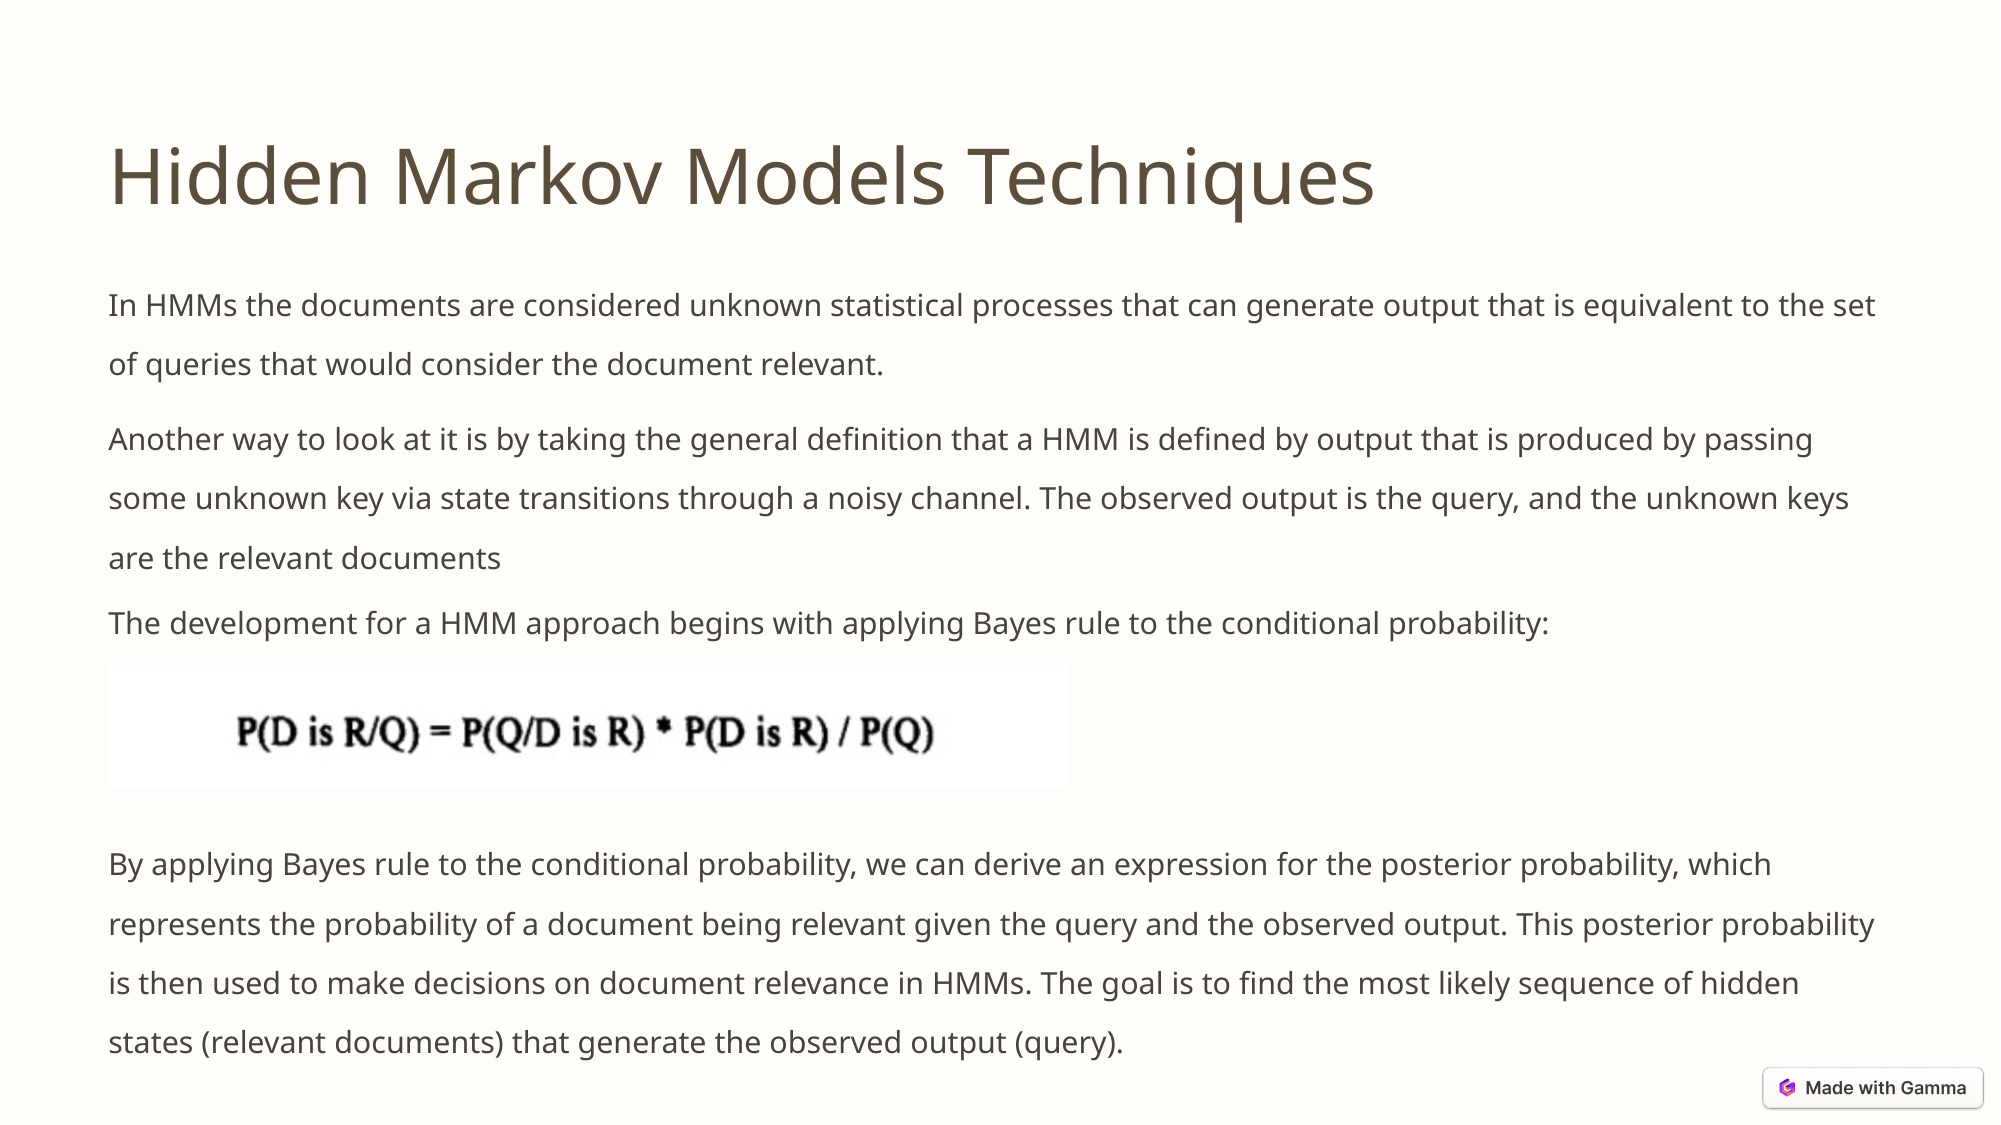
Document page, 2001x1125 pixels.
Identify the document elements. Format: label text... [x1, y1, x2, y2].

text_box Another way to look at it is by taking the general definition that a HMM is defined by output that is produced by passing some unknown key via state transitions through a noisy channel. The observed output is the query, and the unknown keys are the relevant documents [108, 397, 1892, 546]
picture [1755, 1059, 1991, 1116]
text_box Hidden Markov Models Techniques [108, 104, 1523, 202]
text_box The development for a HMM approach begins with applying Bayes rule to the conditional probability: [108, 580, 1892, 631]
picture [108, 665, 1068, 788]
text_box In HMMs the documents are considered unknown statistical processes that can generate output that is equivalent to the set of queries that would consider the document relevant. [108, 263, 1892, 363]
text_box By applying Bayes rule to the conditional probability, we can derive an expression for the posterior probability, which represents the probability of a document being relevant given the query and the observed output. This posterior probability is then used to make decisions on document relevance in HMMs. The goal is to find the most likely sequence of hidden states (relevant documents) that generate the observed output (query). [108, 822, 1892, 1021]
